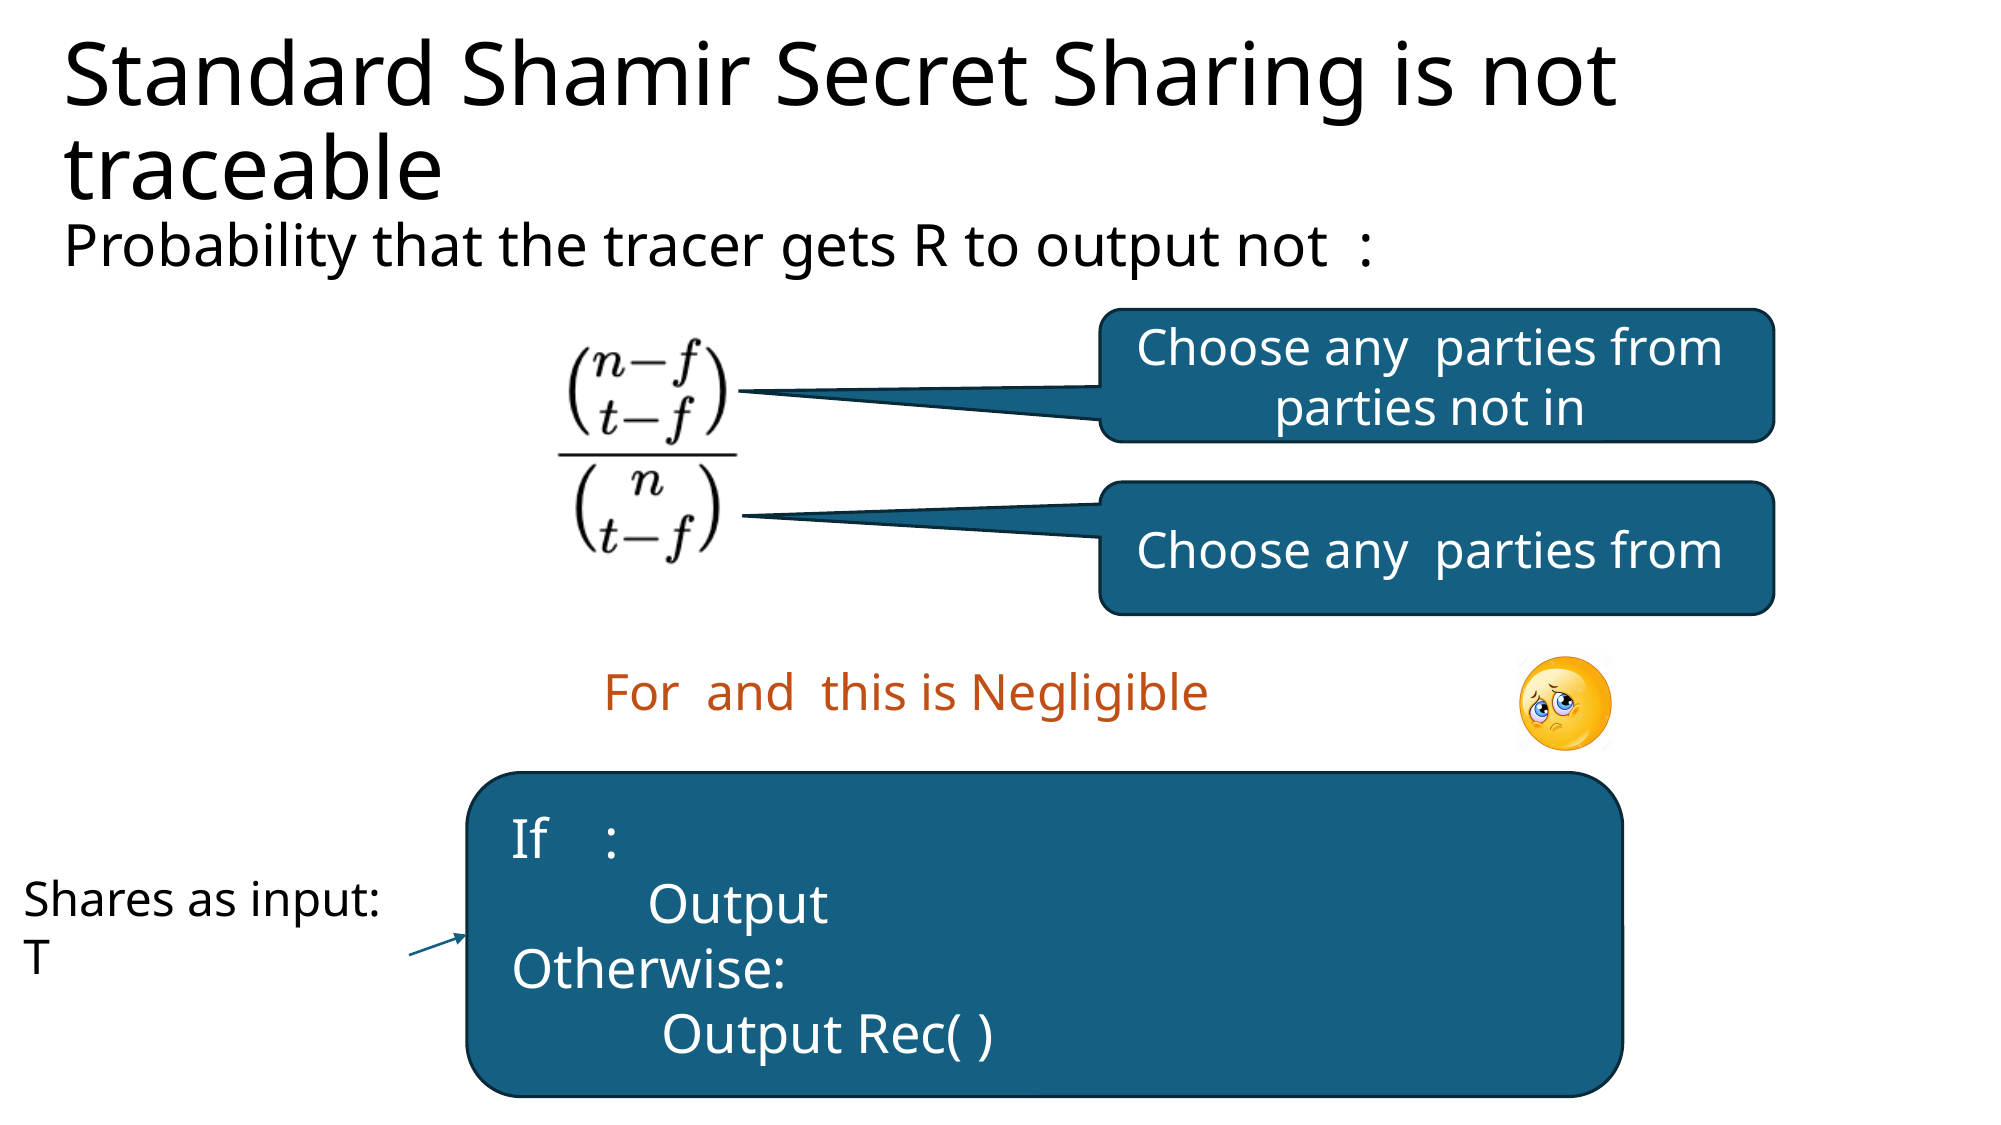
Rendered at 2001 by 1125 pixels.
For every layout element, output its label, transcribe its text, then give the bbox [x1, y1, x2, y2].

picture [533, 318, 749, 585]
picture [1515, 654, 1615, 753]
text_box Standard Shamir Secret Sharing is not traceable [48, 15, 1955, 233]
